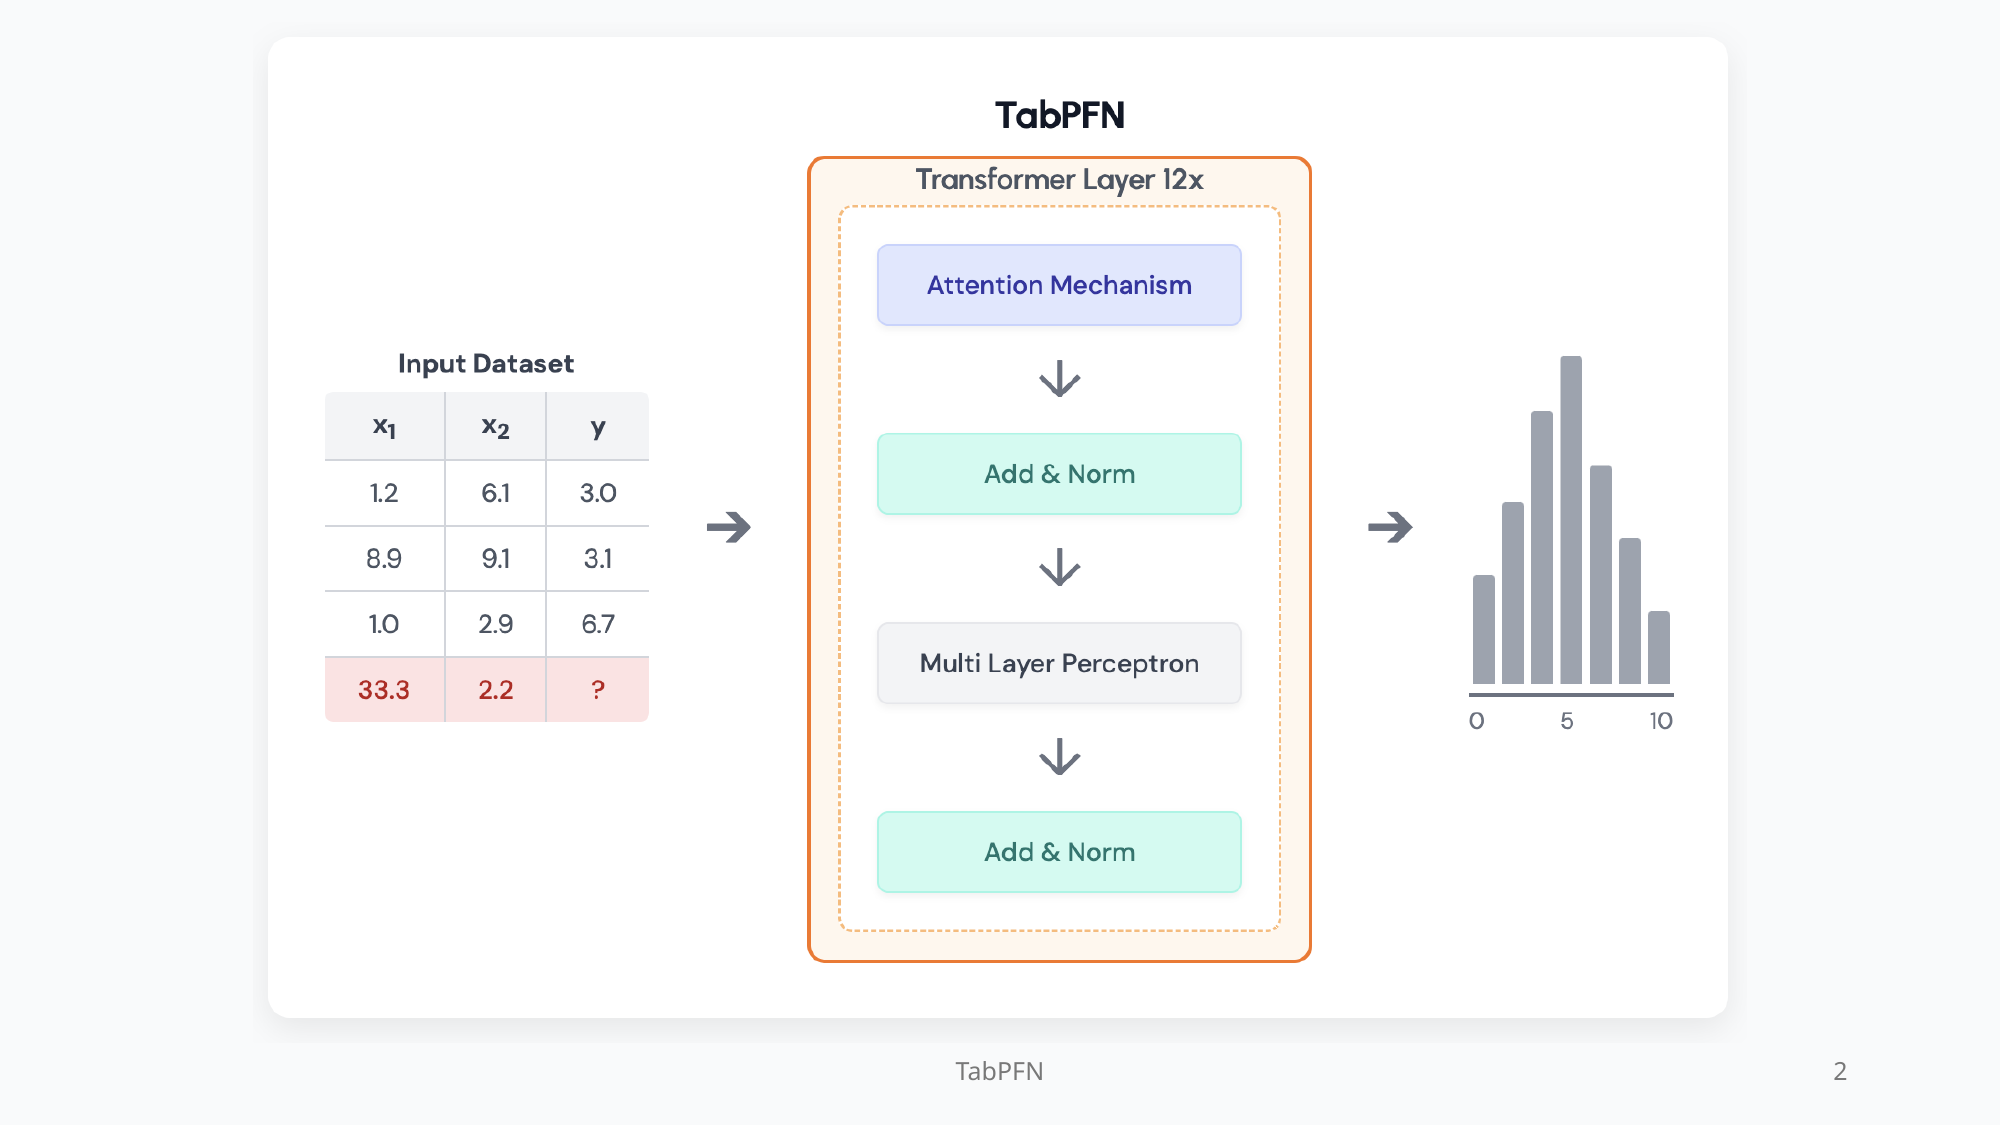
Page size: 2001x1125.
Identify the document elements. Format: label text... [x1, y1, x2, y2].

slide_number 2 [1412, 1042, 1863, 1103]
footer TabPFN [662, 1044, 1338, 1103]
picture [253, 21, 1747, 1044]
